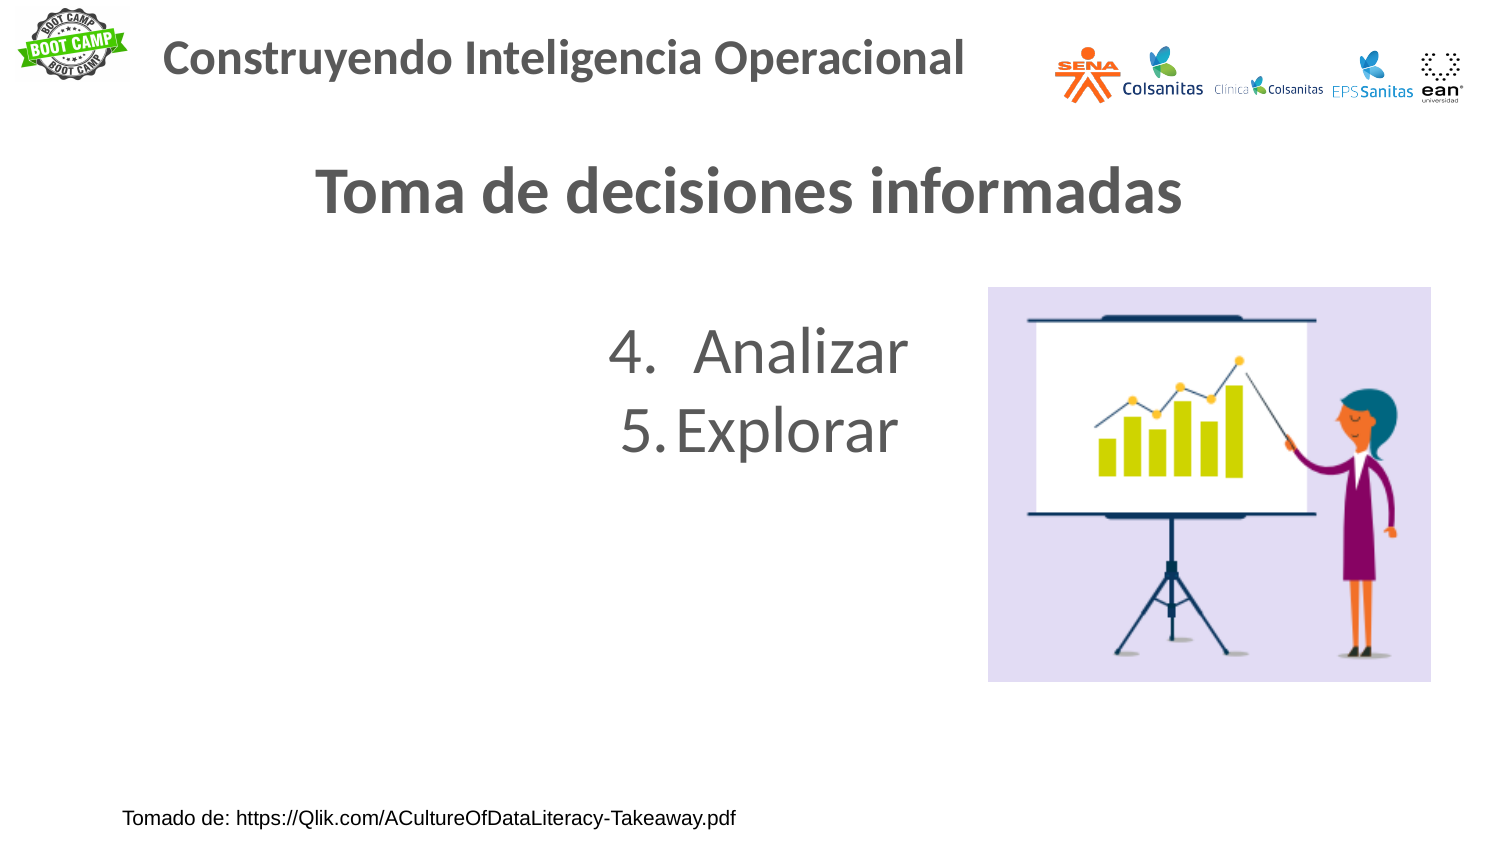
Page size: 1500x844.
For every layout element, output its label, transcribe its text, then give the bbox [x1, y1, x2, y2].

text_box Tomado de: https://Qlik.com/ACultureOfDataLiteracy-Takeaway.pdf [107, 797, 752, 837]
text_box Construyendo Inteligencia Operacional [148, 16, 982, 92]
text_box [1044, 43, 1471, 110]
subtitle Toma de decisiones informadas Analizar Explorar [69, 131, 1431, 632]
picture [987, 287, 1431, 682]
picture [15, 5, 131, 82]
